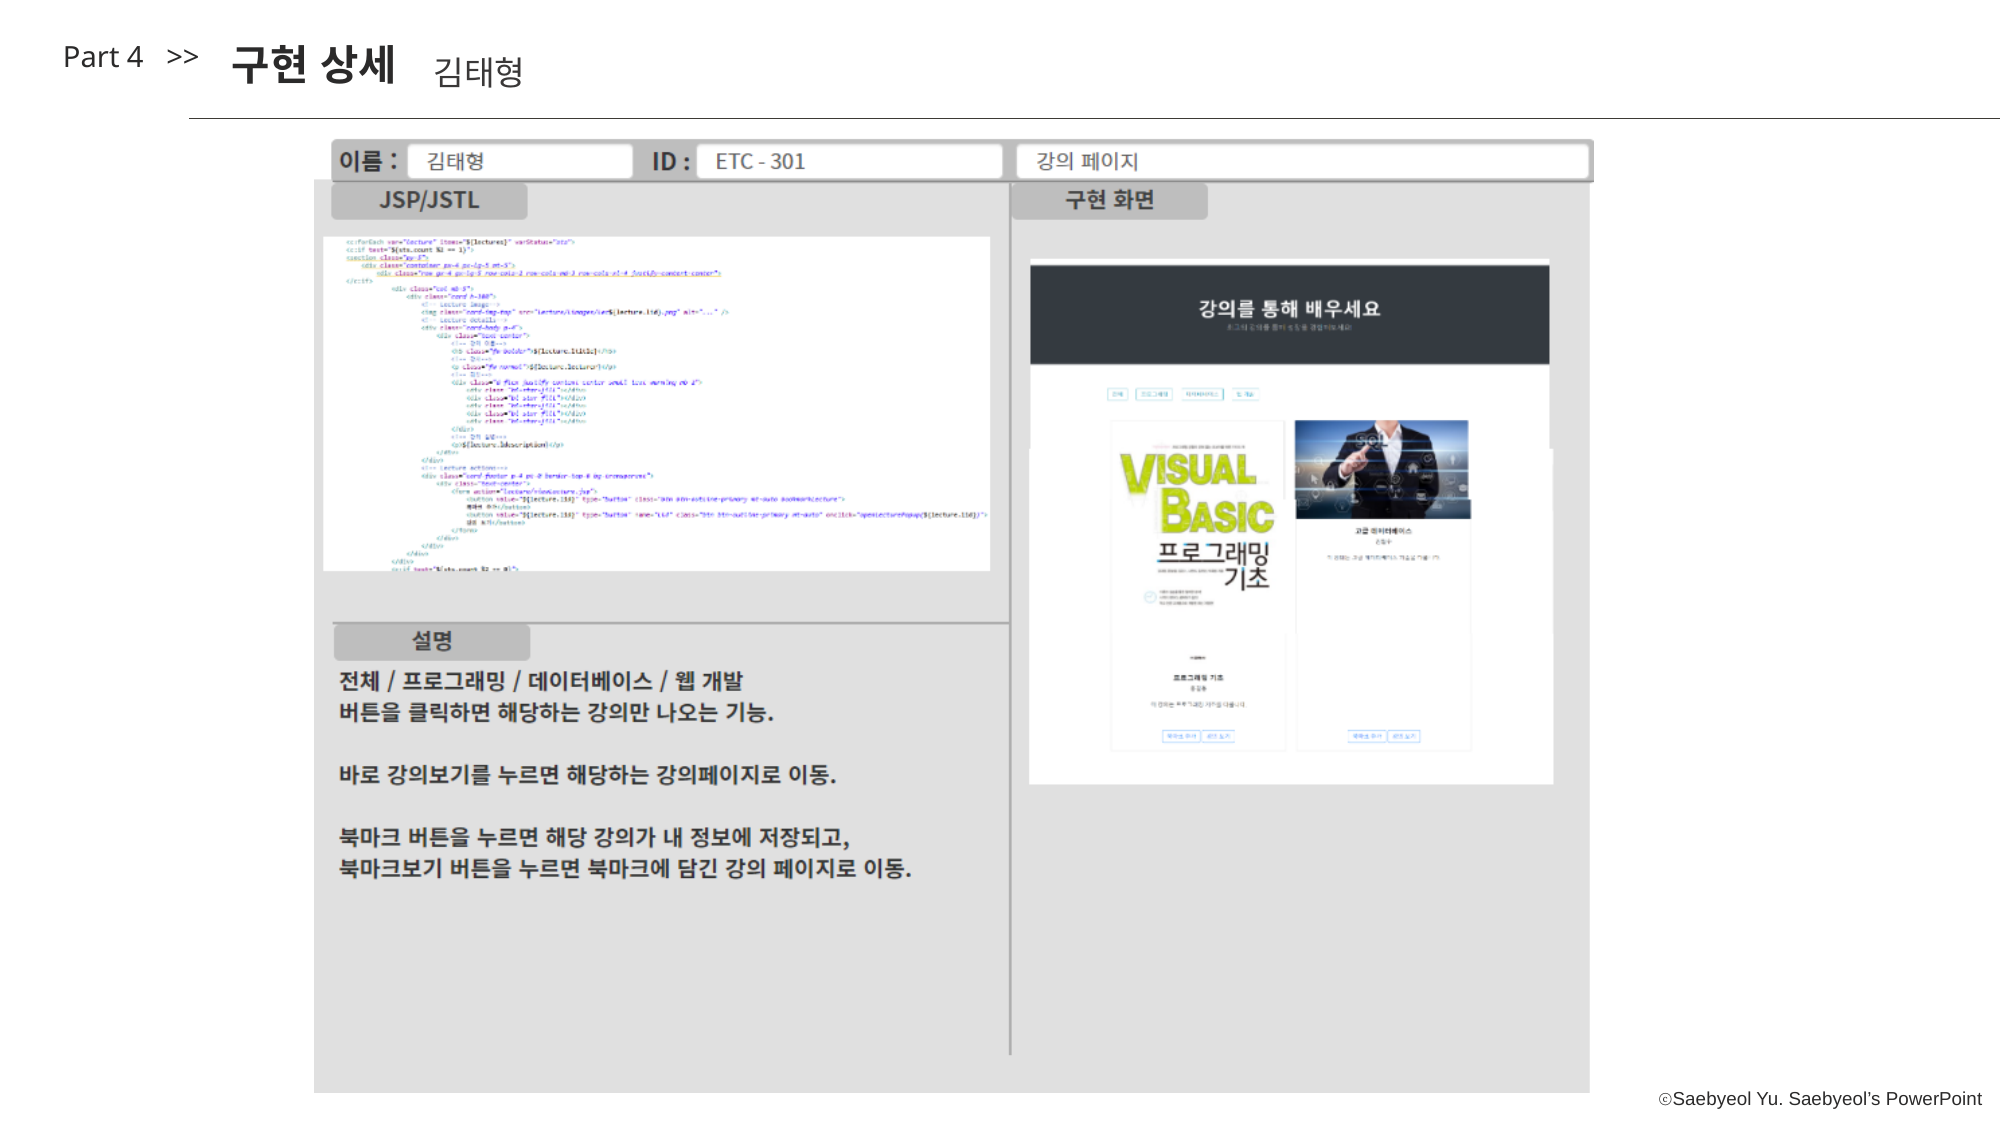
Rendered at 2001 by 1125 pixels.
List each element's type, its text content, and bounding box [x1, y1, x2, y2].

text_box 김태형 [419, 44, 1012, 100]
text_box 구현 상세 [216, 31, 413, 97]
text_box Part 4 >> [48, 30, 215, 81]
picture [314, 134, 1594, 1093]
